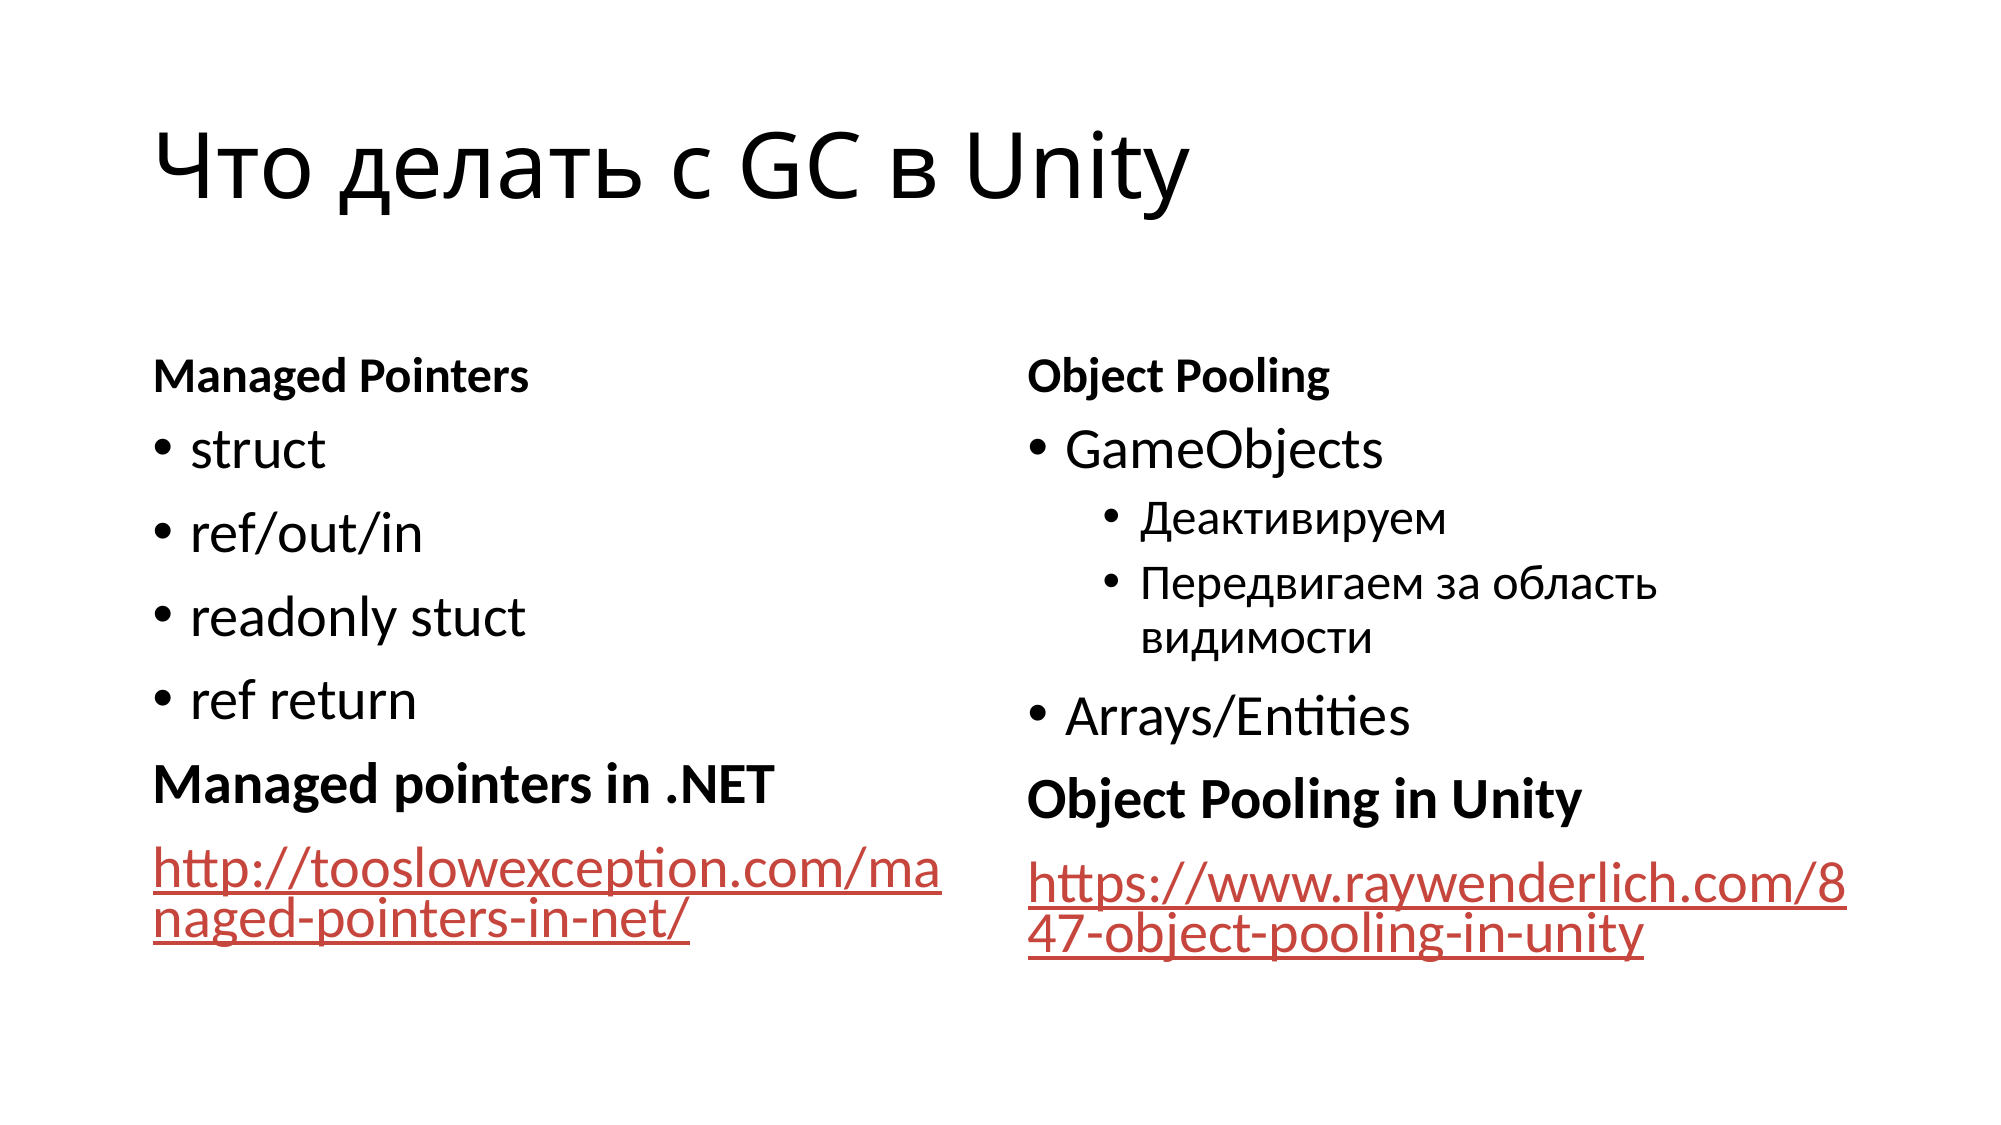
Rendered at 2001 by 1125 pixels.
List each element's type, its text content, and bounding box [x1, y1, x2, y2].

list struct ref/out/in readonly stuct ref return Managed pointers in .NET http://tooslowexception.com/managed-pointers-in-net/ [137, 410, 984, 1016]
list GameObjects Деактивируем Передвигаем за область видимости Arrays/Entities Object Pooling in Unity https://www.raywenderlich.com/847-object-pooling-in-unity [1012, 410, 1863, 1016]
title Что делать с GC в Unity [137, 59, 1863, 278]
list Managed Pointers [137, 275, 984, 410]
list Object Pooling [1012, 275, 1863, 410]
